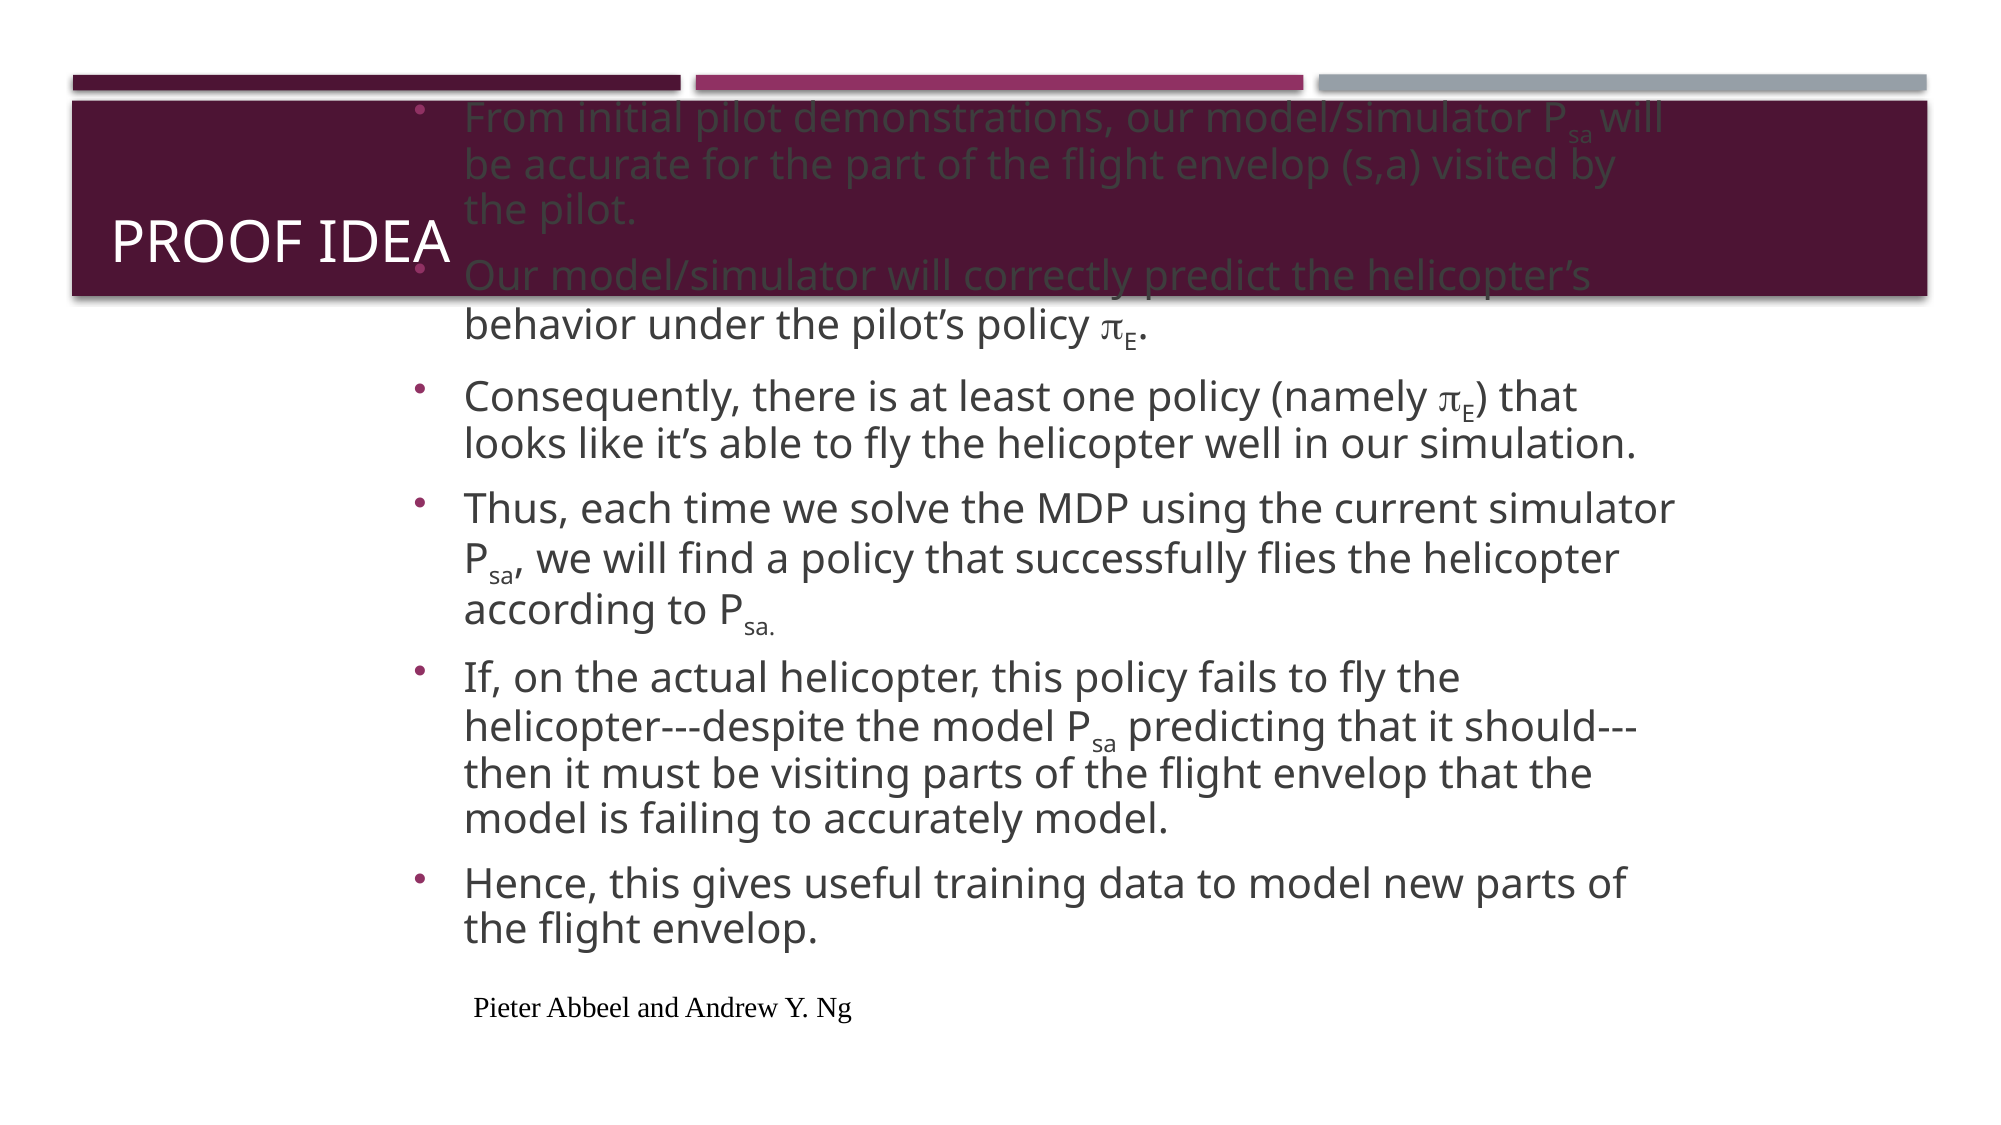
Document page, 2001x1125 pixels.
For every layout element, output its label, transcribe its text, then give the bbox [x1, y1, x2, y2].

list From initial pilot demonstrations, our model/simulator Psa will be accurate for the part of the flight envelop (s,a) visited by the pilot. Our model/simulator will correctly predict the helicopter’s behavior under the pilot’s policy E. Consequently, there is at least one policy (namely E) that looks like it’s able to fly the helicopter well in our simulation. Thus, each time we solve the MDP using the current simulator Psa, we will find a policy that successfully flies the helicopter according to Psa. If, on the actual helicopter, this policy fails to fly the helicopter---despite the model Psa predicting that it should---then it must be visiting parts of the flight envelop that the model is failing to accurately model. Hence, this gives useful training data to model new parts of the flight envelop. [398, 176, 1699, 1001]
footer Pieter Abbeel and Andrew Y. Ng [95, 976, 1230, 1037]
title Proof idea [95, 115, 1905, 282]
